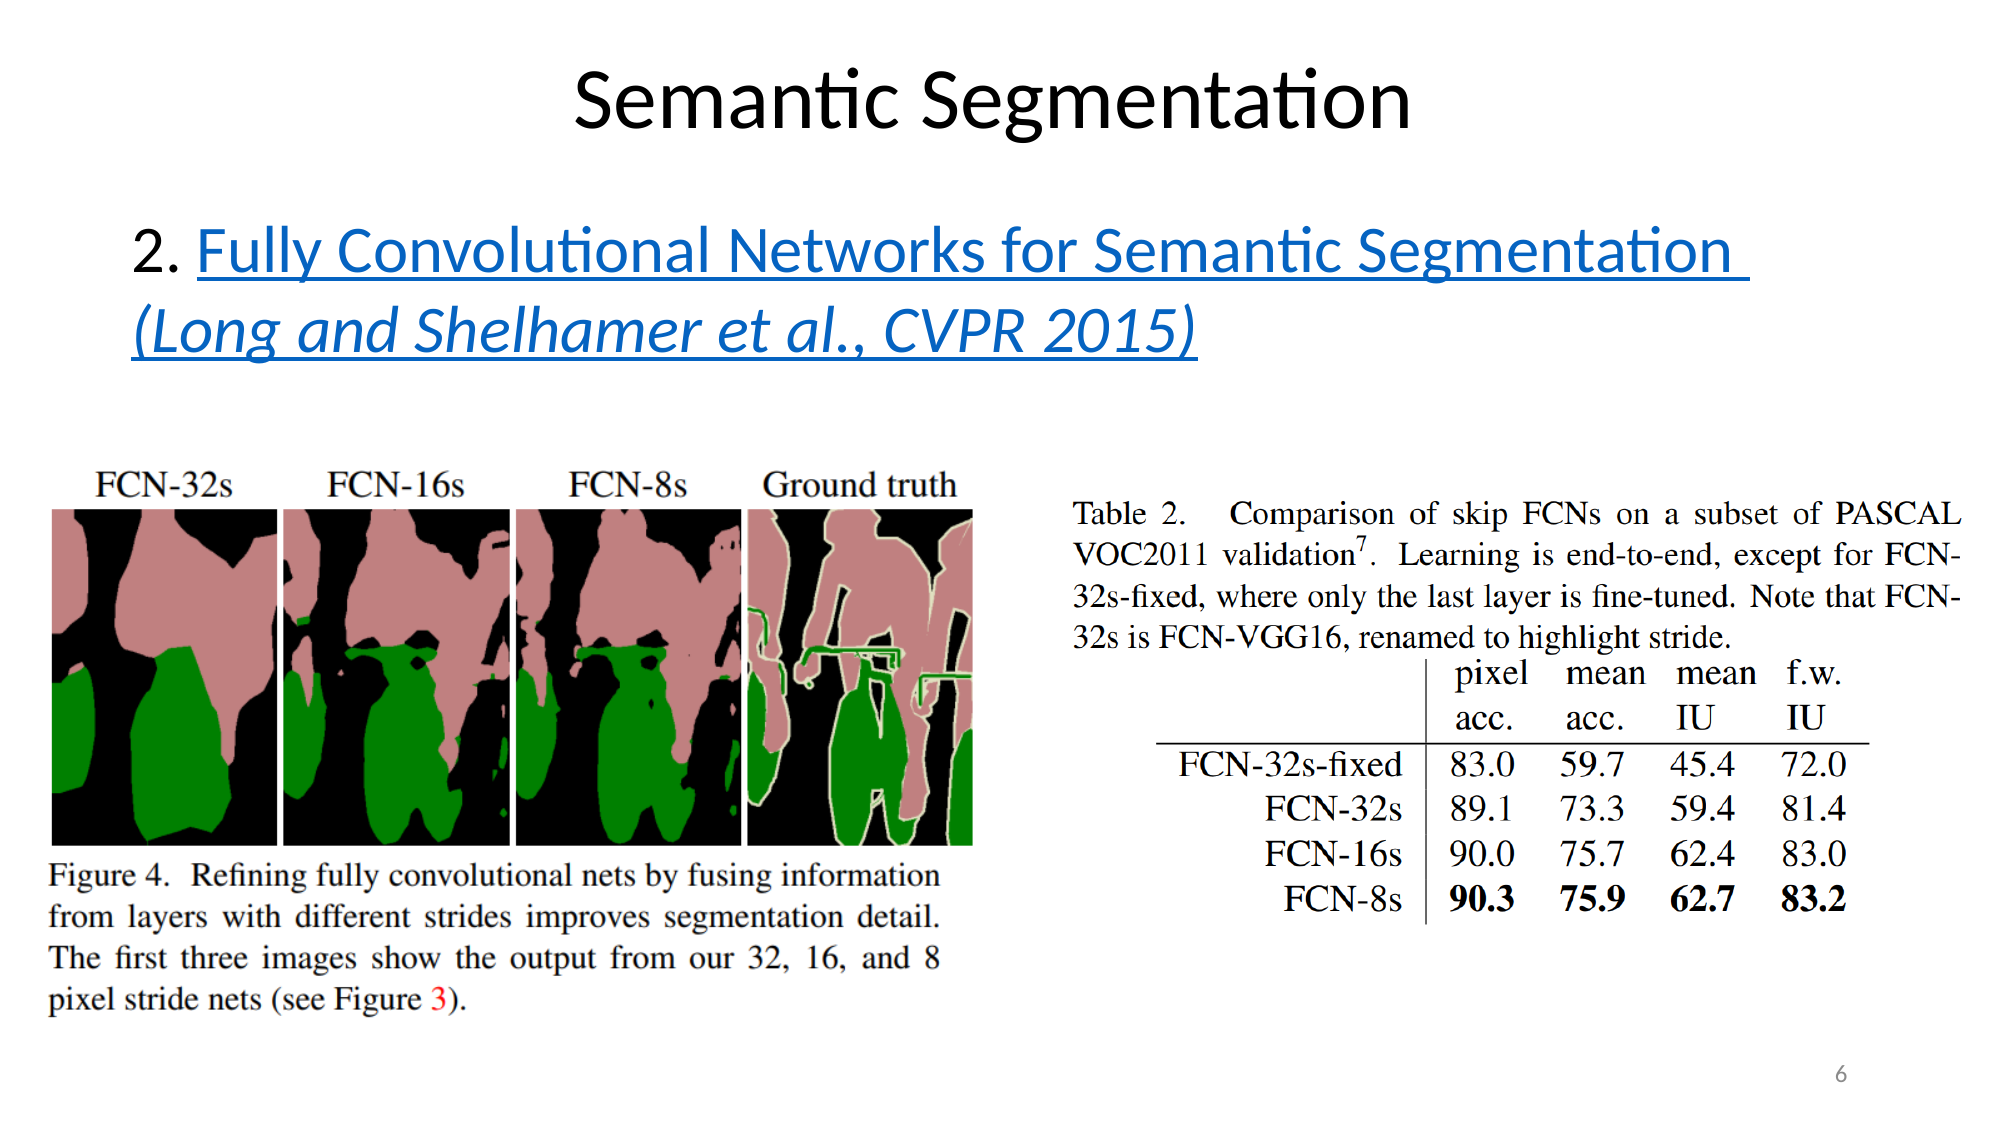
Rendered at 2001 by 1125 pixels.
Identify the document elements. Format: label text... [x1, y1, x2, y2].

text_box 2. Fully Convolutional Networks for Semantic Segmentation (Long and Shelhamer et al., CVPR 2015) [116, 198, 1873, 374]
text_box Semantic Segmentation [215, 33, 1773, 154]
slide_number 6 [1412, 1042, 1863, 1103]
picture [1065, 488, 1968, 930]
picture [32, 458, 994, 1041]
